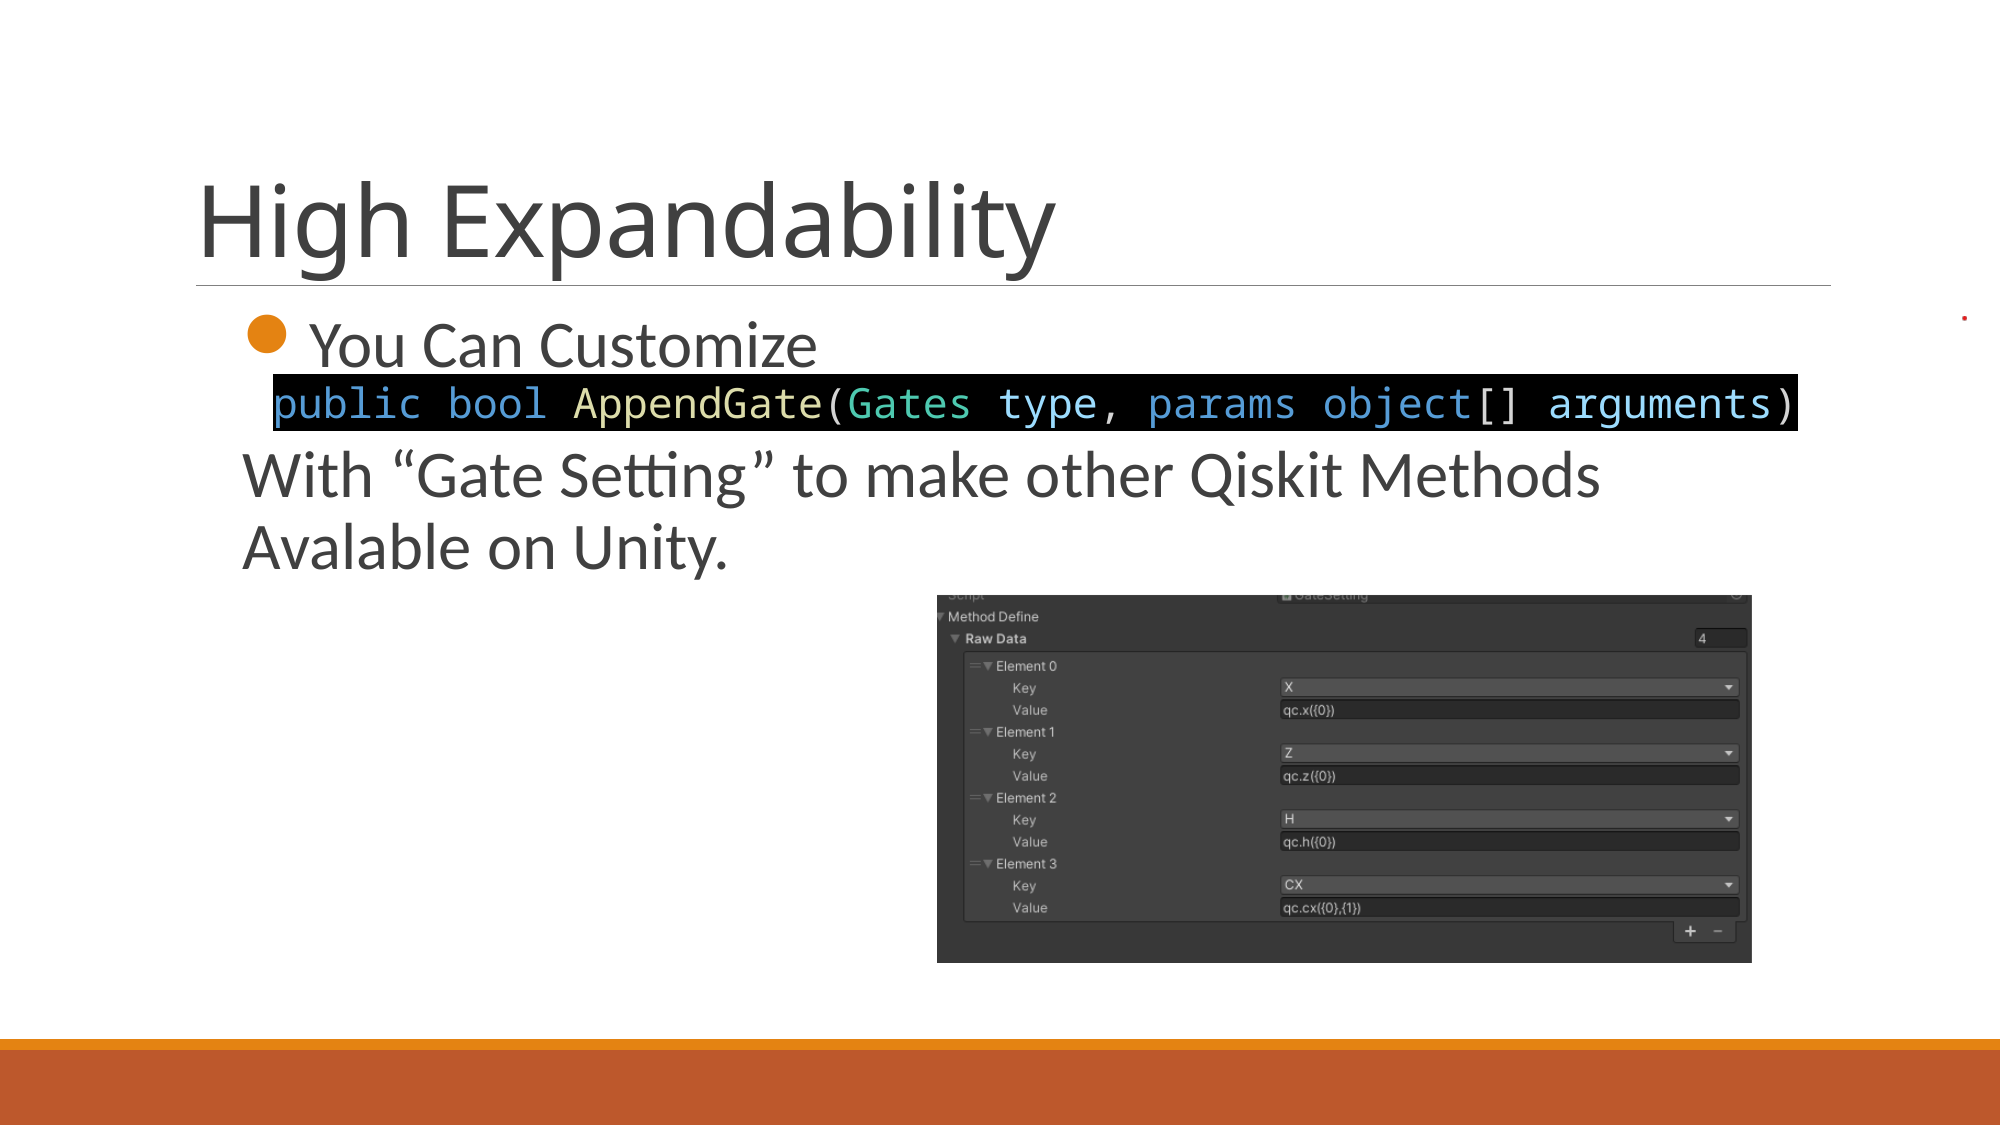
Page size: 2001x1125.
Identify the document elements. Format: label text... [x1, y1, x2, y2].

title High Expandability [180, 47, 1830, 285]
list You Can Customize public bool AppendGate(Gates type, params object[] arguments) With “Gate Setting” to make other Qiskit Methods Avalable on Unity. [180, 302, 1830, 963]
picture [936, 315, 1969, 964]
